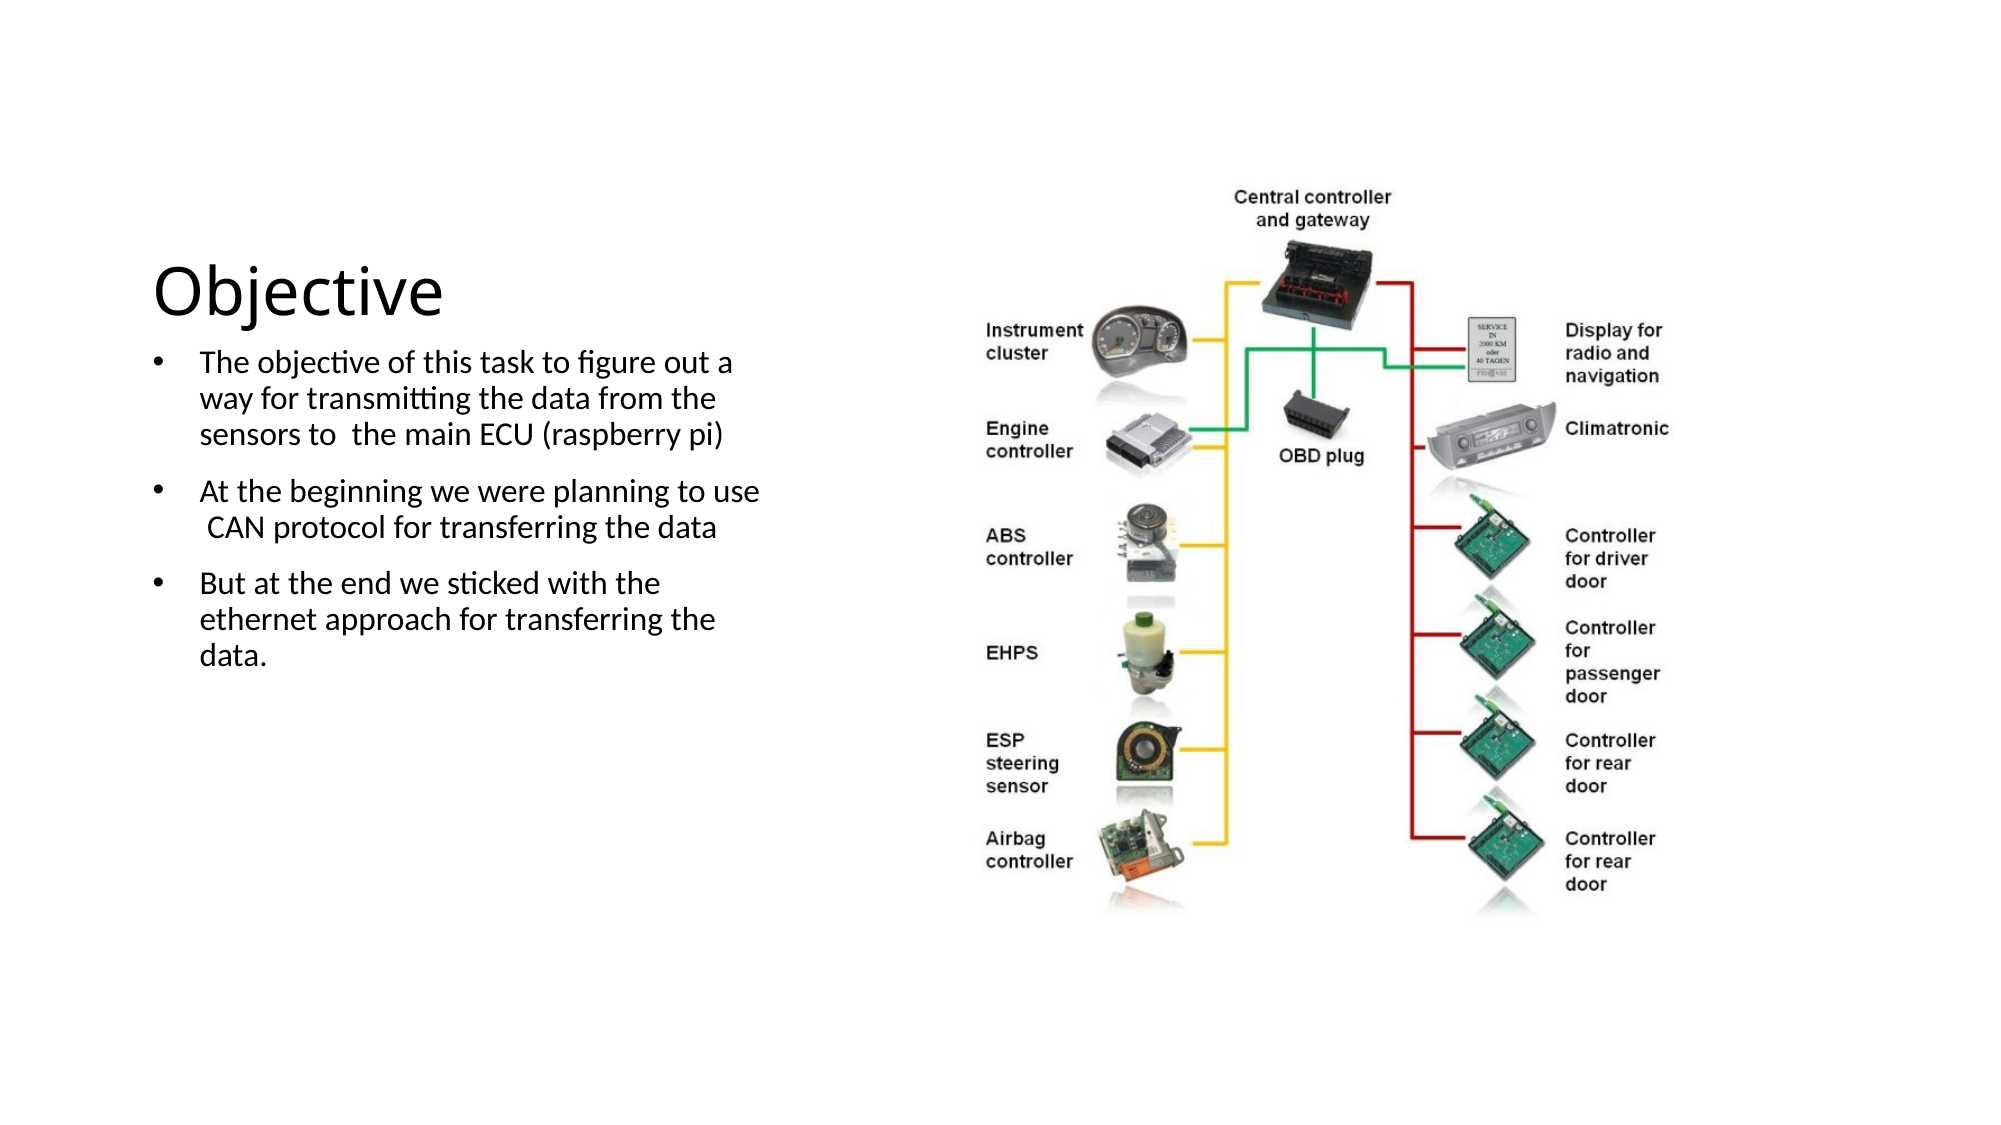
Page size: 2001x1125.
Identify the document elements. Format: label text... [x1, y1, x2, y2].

picture [938, 161, 1951, 992]
title Objective [137, 75, 783, 337]
list The objective of this task to figure out a way for transmitting the data from the sensors to the main ECU (raspberry pi) At the beginning we were planning to use CAN protocol for transferring the data But at the end we sticked with the ethernet approach for transferring the data. [137, 337, 783, 963]
